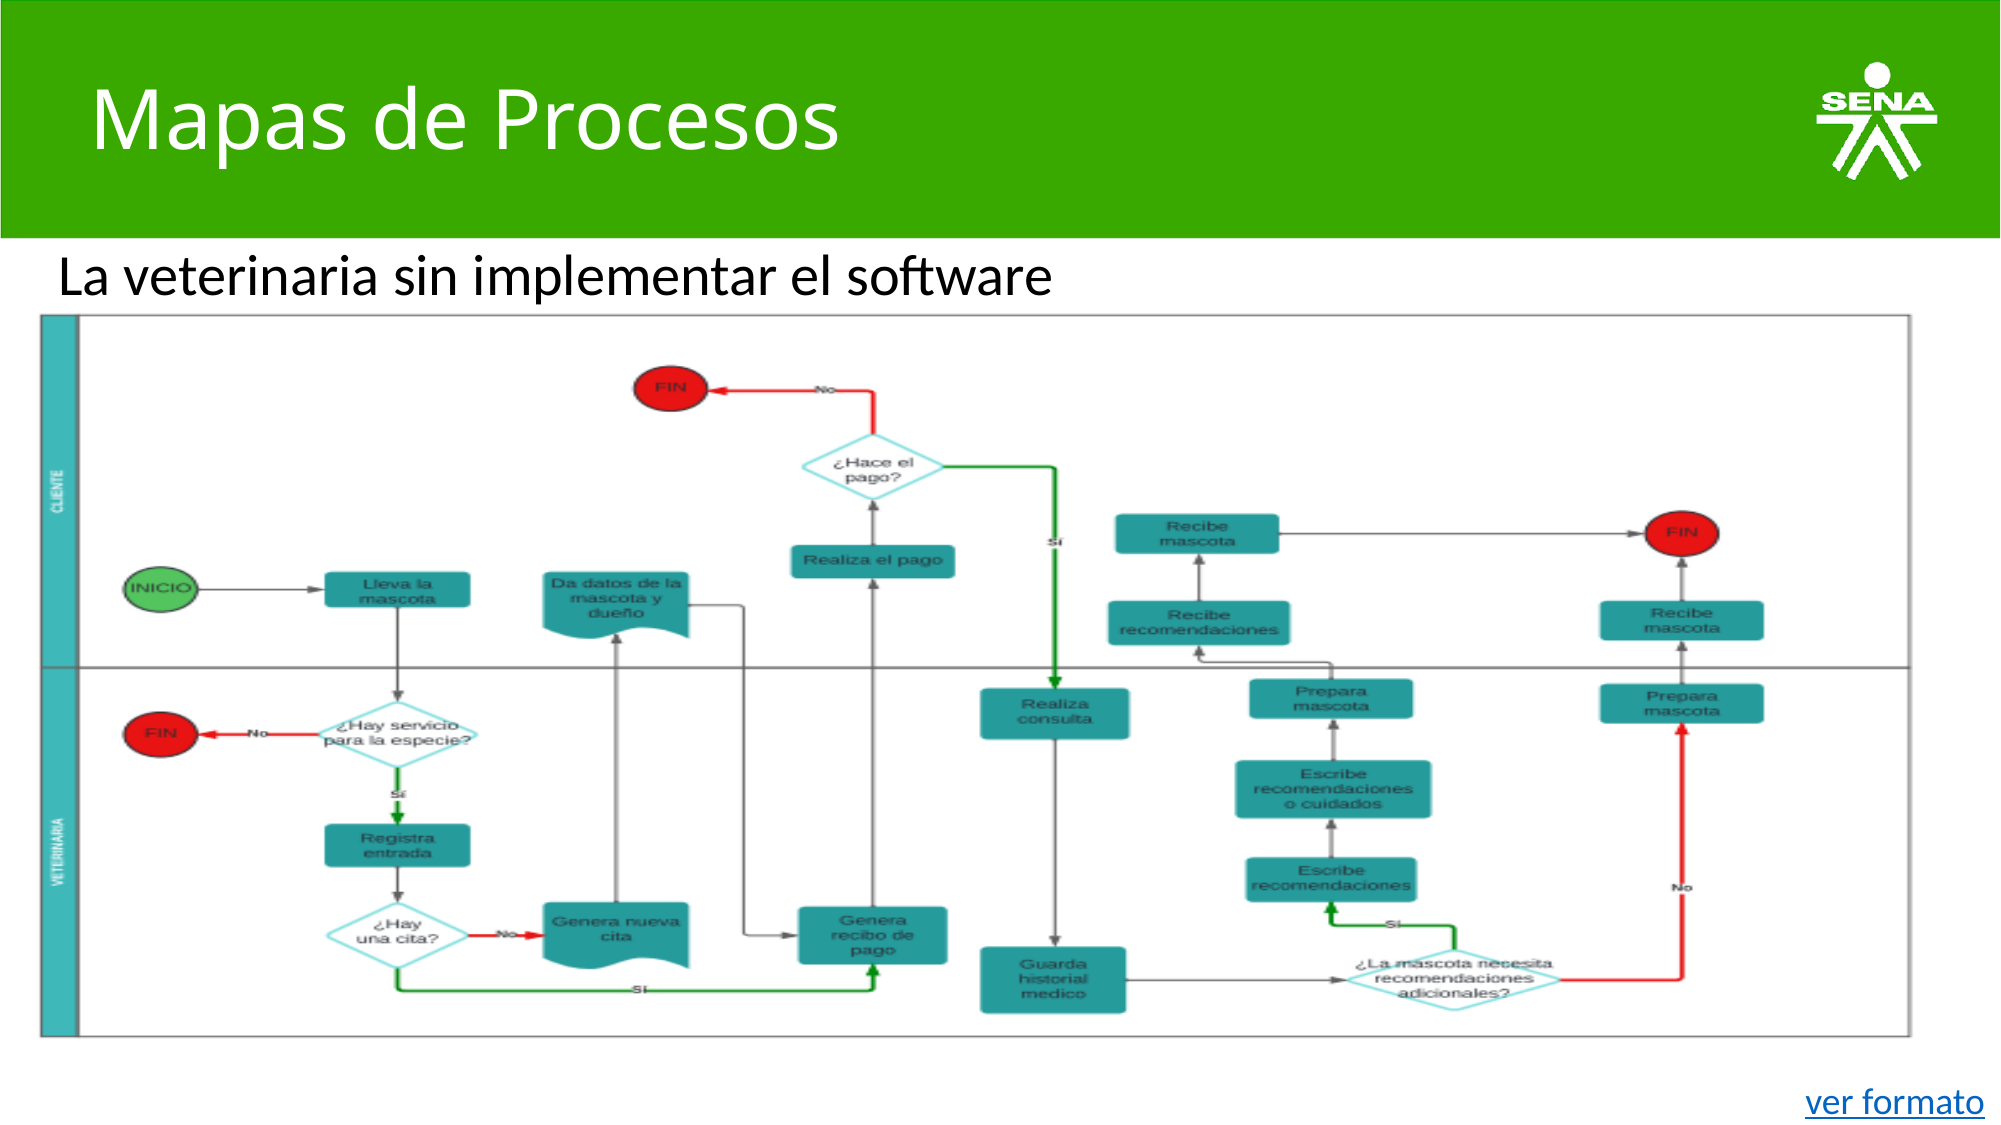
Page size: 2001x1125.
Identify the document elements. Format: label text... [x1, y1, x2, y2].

text_box ver formato [1790, 1061, 2000, 1125]
picture [0, 0, 2001, 1125]
text_box La veterinaria sin implementar el software [43, 222, 1911, 265]
title Mapas de Procesos [74, 54, 1758, 192]
